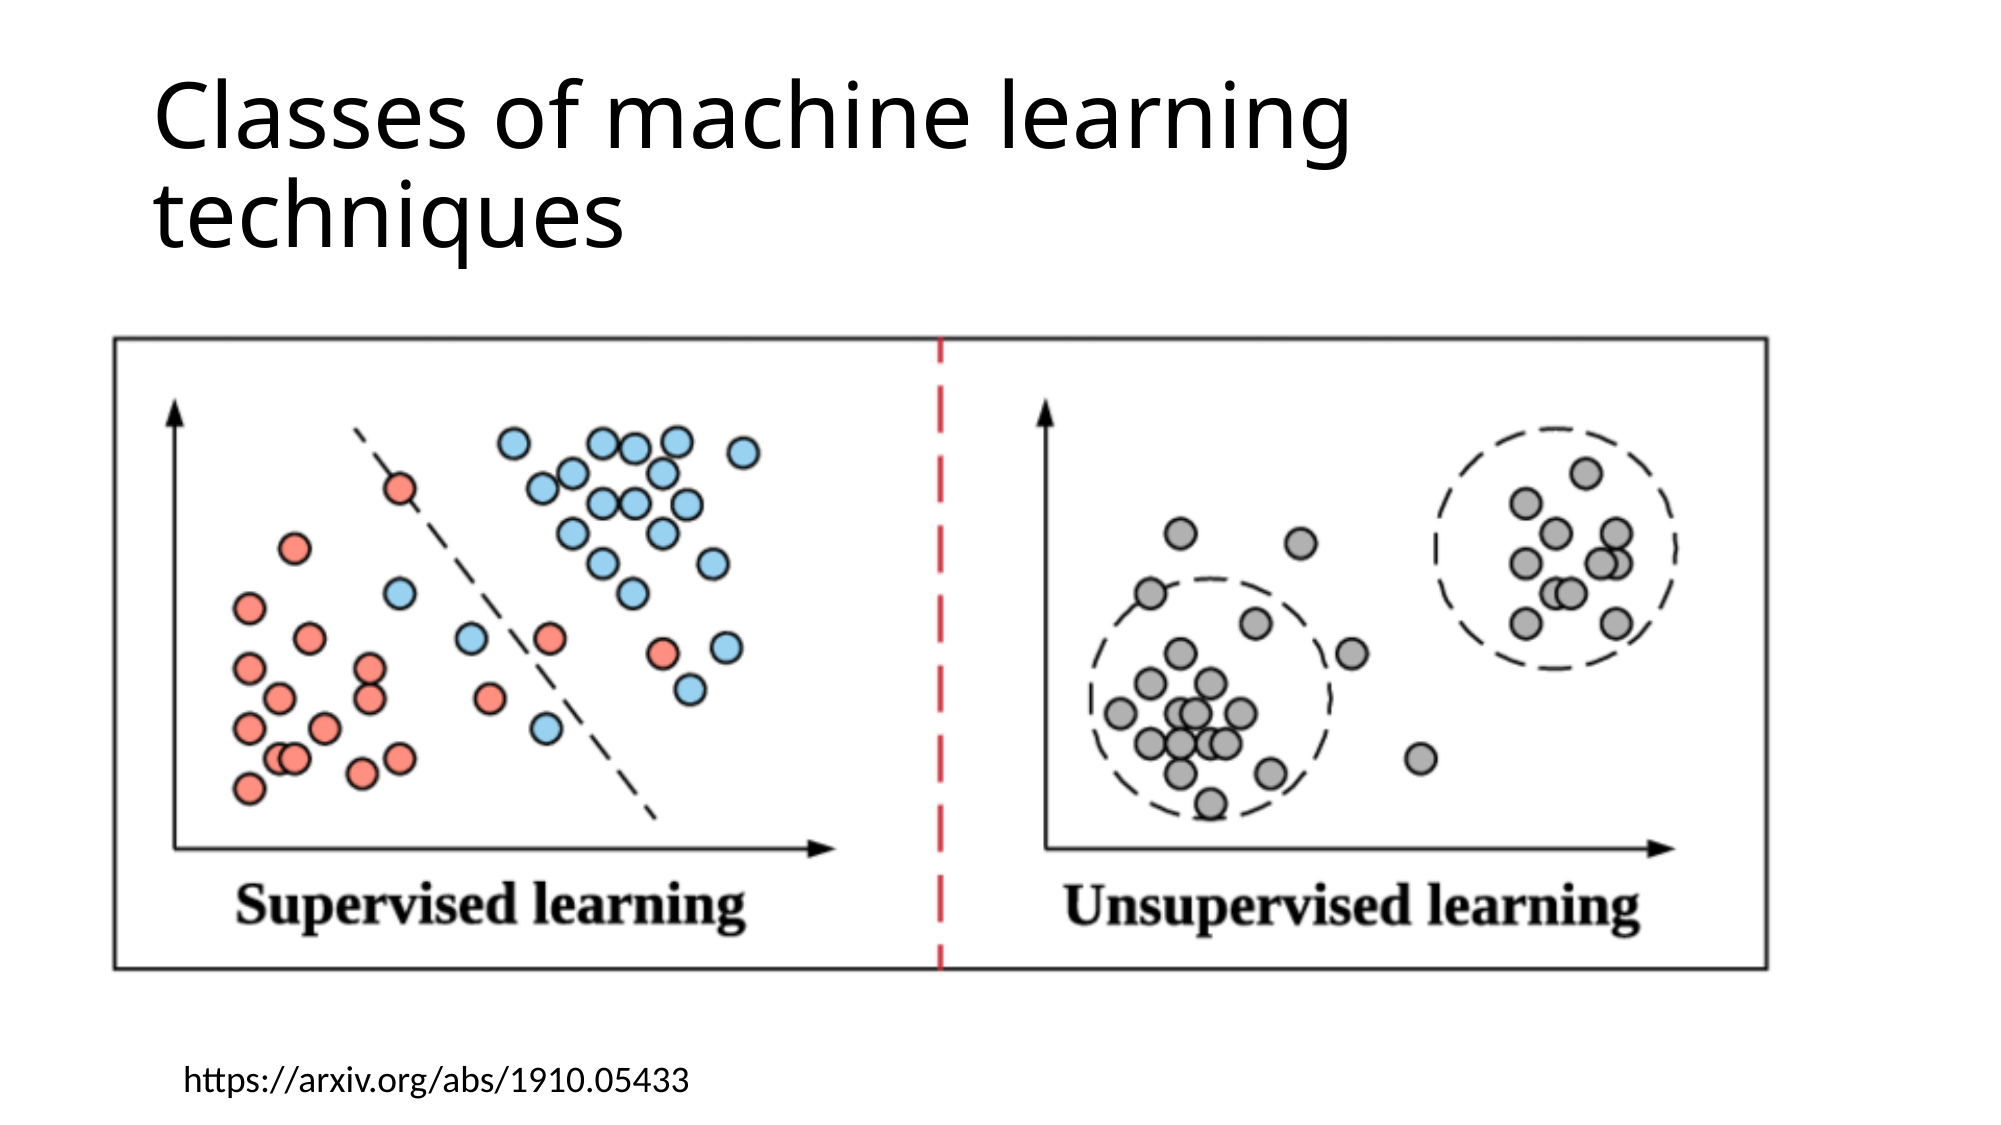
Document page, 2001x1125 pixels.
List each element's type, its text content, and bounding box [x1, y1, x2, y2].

title Classes of machine learning techniques [137, 59, 1863, 278]
picture [56, 277, 1828, 980]
text_box https://arxiv.org/abs/1910.05433 [168, 1047, 705, 1108]
